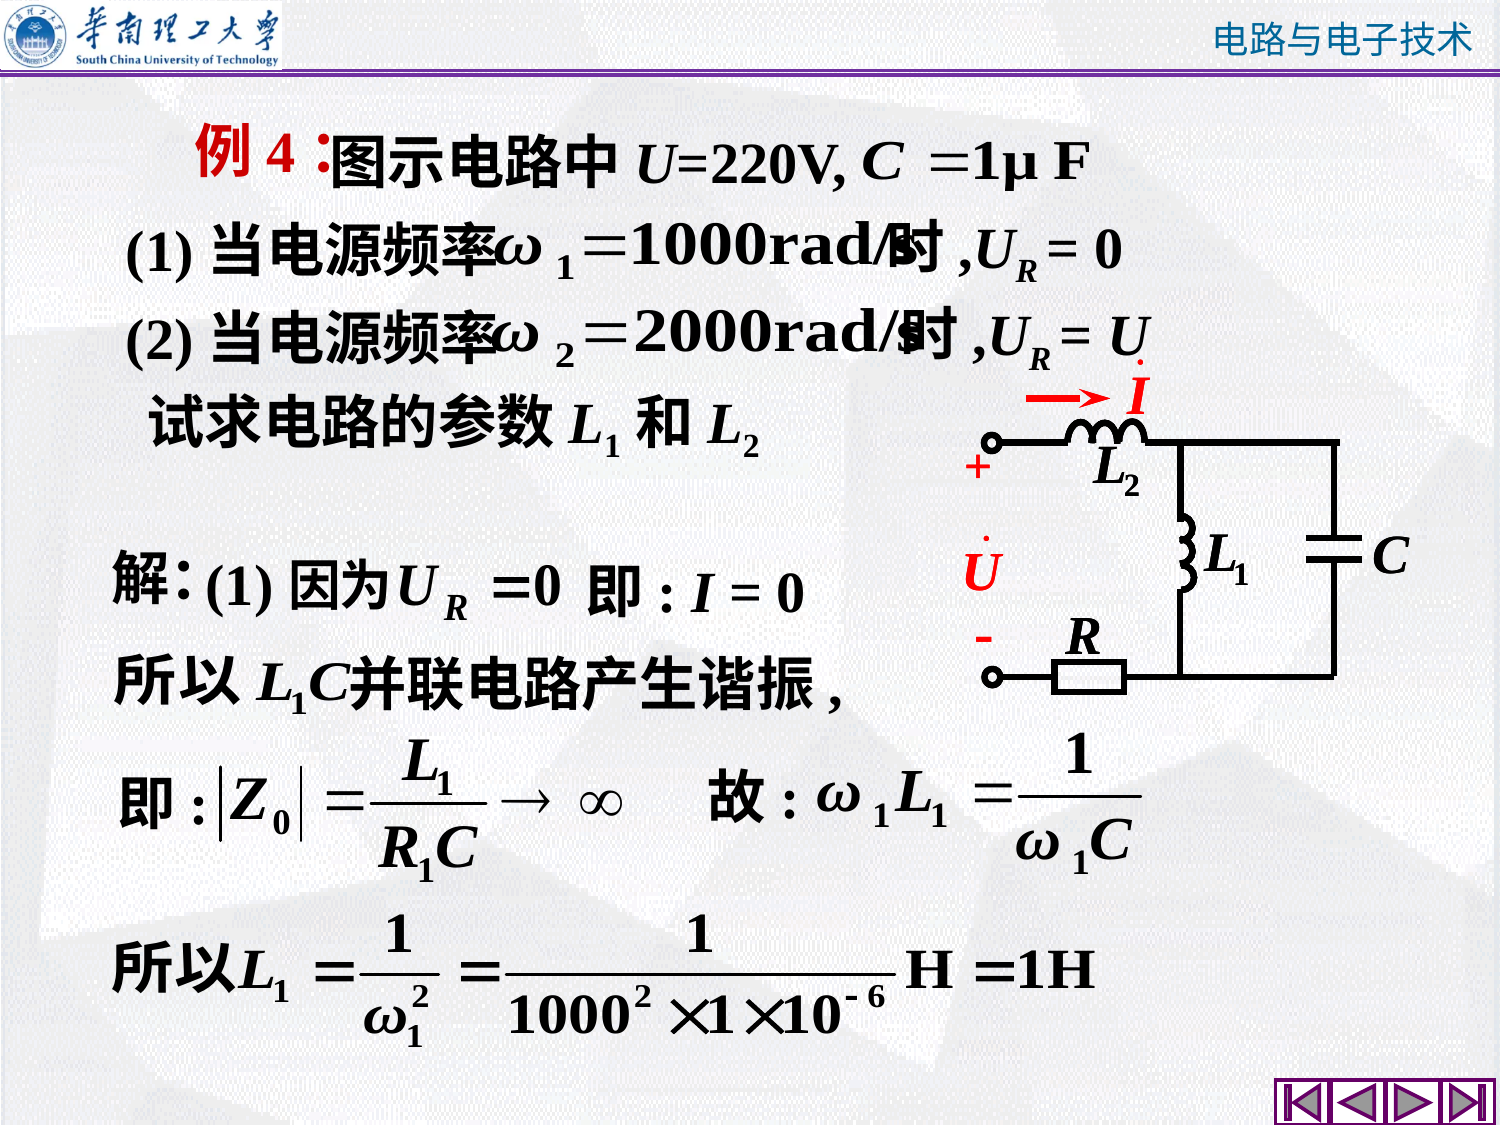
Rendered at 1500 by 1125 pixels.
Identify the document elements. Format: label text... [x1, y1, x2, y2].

title 例4： [179, 115, 467, 178]
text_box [95, 534, 828, 633]
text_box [685, 715, 1155, 888]
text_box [854, 127, 1105, 203]
picture [1, 0, 1500, 70]
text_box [104, 898, 1110, 1060]
text_box 图示电路中U=220V, [314, 117, 862, 202]
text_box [116, 202, 1129, 289]
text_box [97, 721, 636, 897]
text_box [106, 640, 890, 726]
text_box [91, 289, 1158, 463]
picture [1, 77, 1500, 1125]
